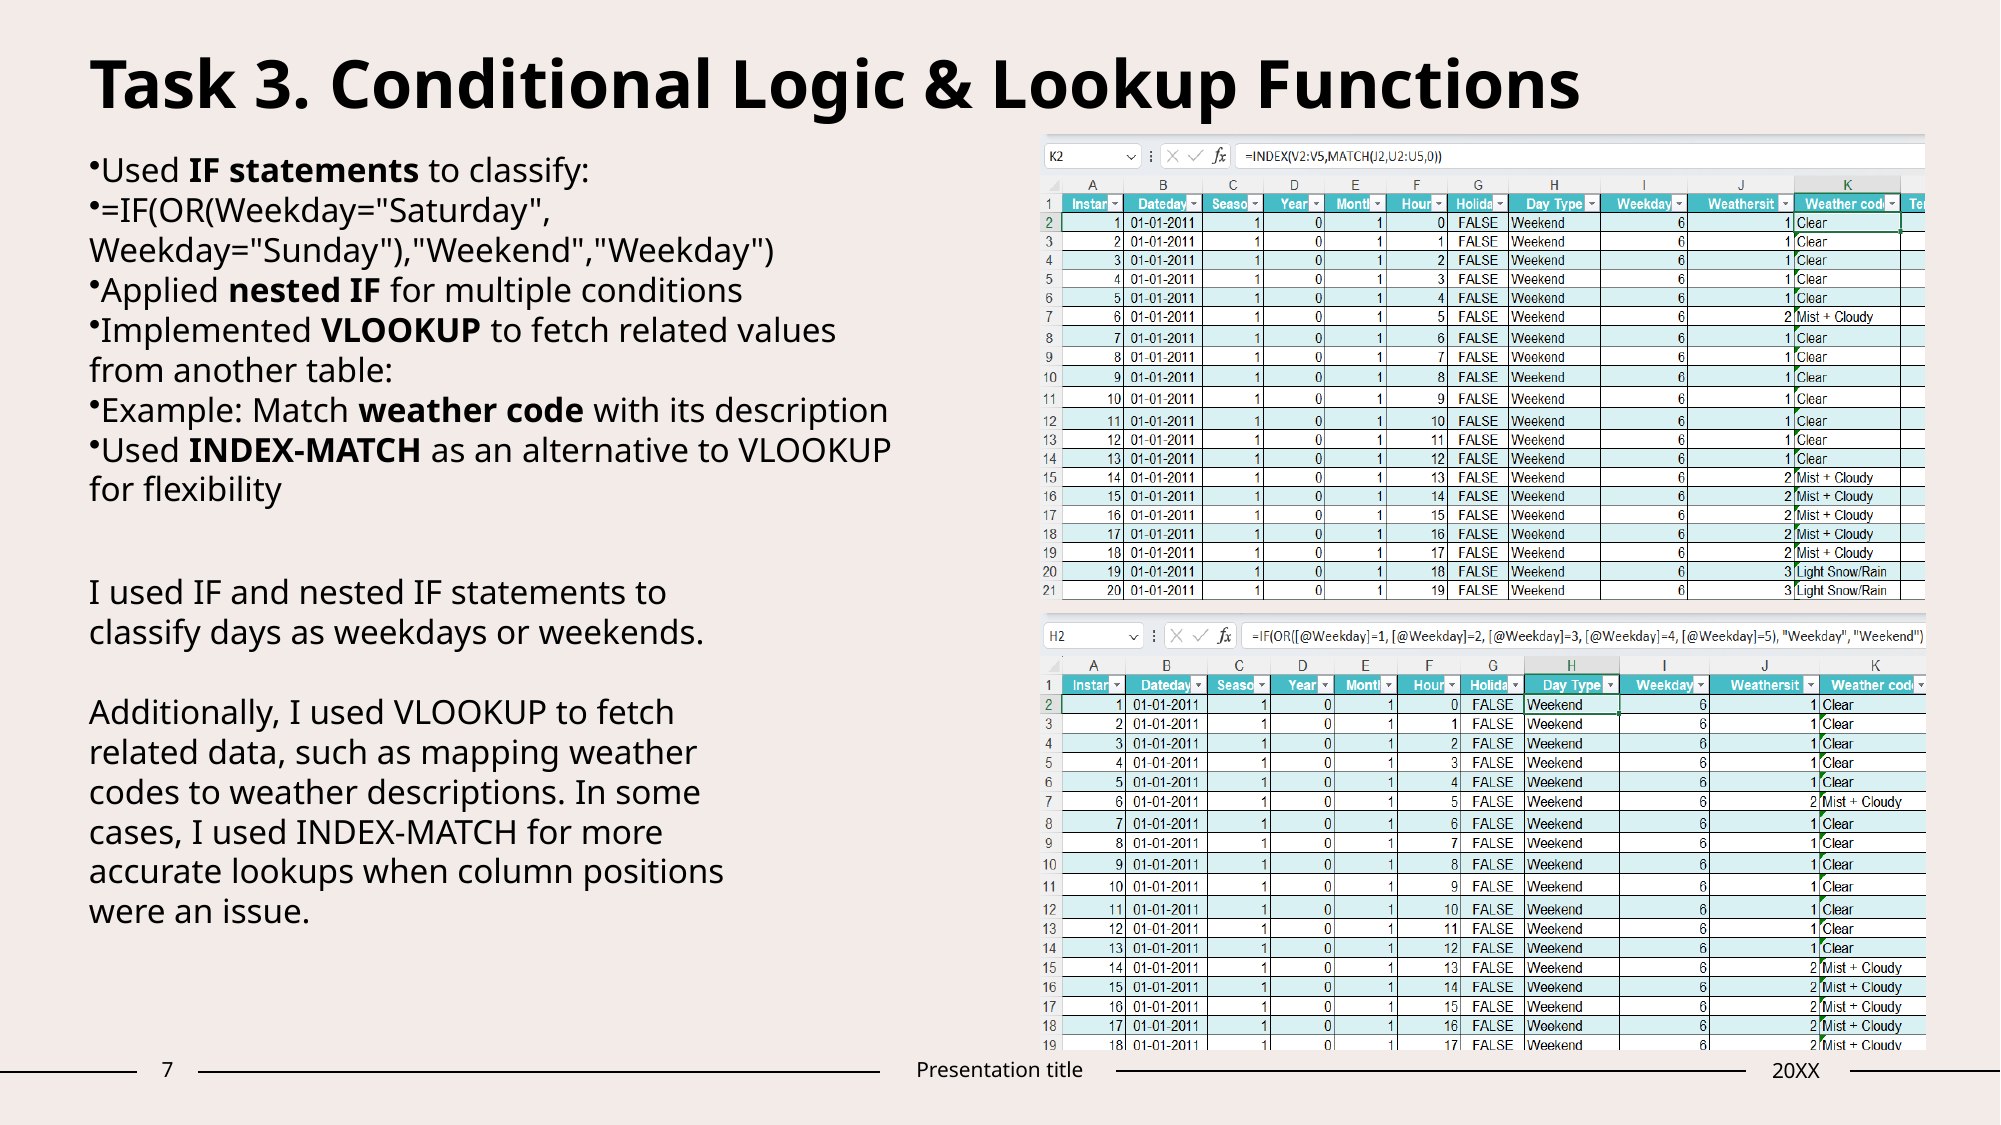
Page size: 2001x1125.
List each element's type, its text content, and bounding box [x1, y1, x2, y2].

picture [1040, 613, 1926, 1050]
title Task 3. Conditional Logic & Lookup Functions [920, 34, 1626, 175]
slide_number 7 [137, 1050, 198, 1091]
list Used IF statements to classify: =IF(OR(Weekday="Saturday", Weekday="Sunday"),"Weekend","Weekday") Applied nested IF for multiple conditions Implemented VLOOKUP to fetch related values from another table: Example: Match weather code with its description Used INDEX-MATCH as an alternative to VLOOKUP for flexibility [74, 2, 920, 656]
slide_number 20XX [1743, 1050, 1849, 1091]
footer Presentation title [879, 1050, 1120, 1091]
text_box I used IF and nested IF statements to classify days as weekdays or weekends. Additionally, I used VLOOKUP to fetch related data, such as mapping weather codes to weather descriptions. In some cases, I used INDEX-MATCH for more accurate lookups when column positions were an issue. [74, 656, 773, 938]
picture [1039, 134, 1925, 600]
